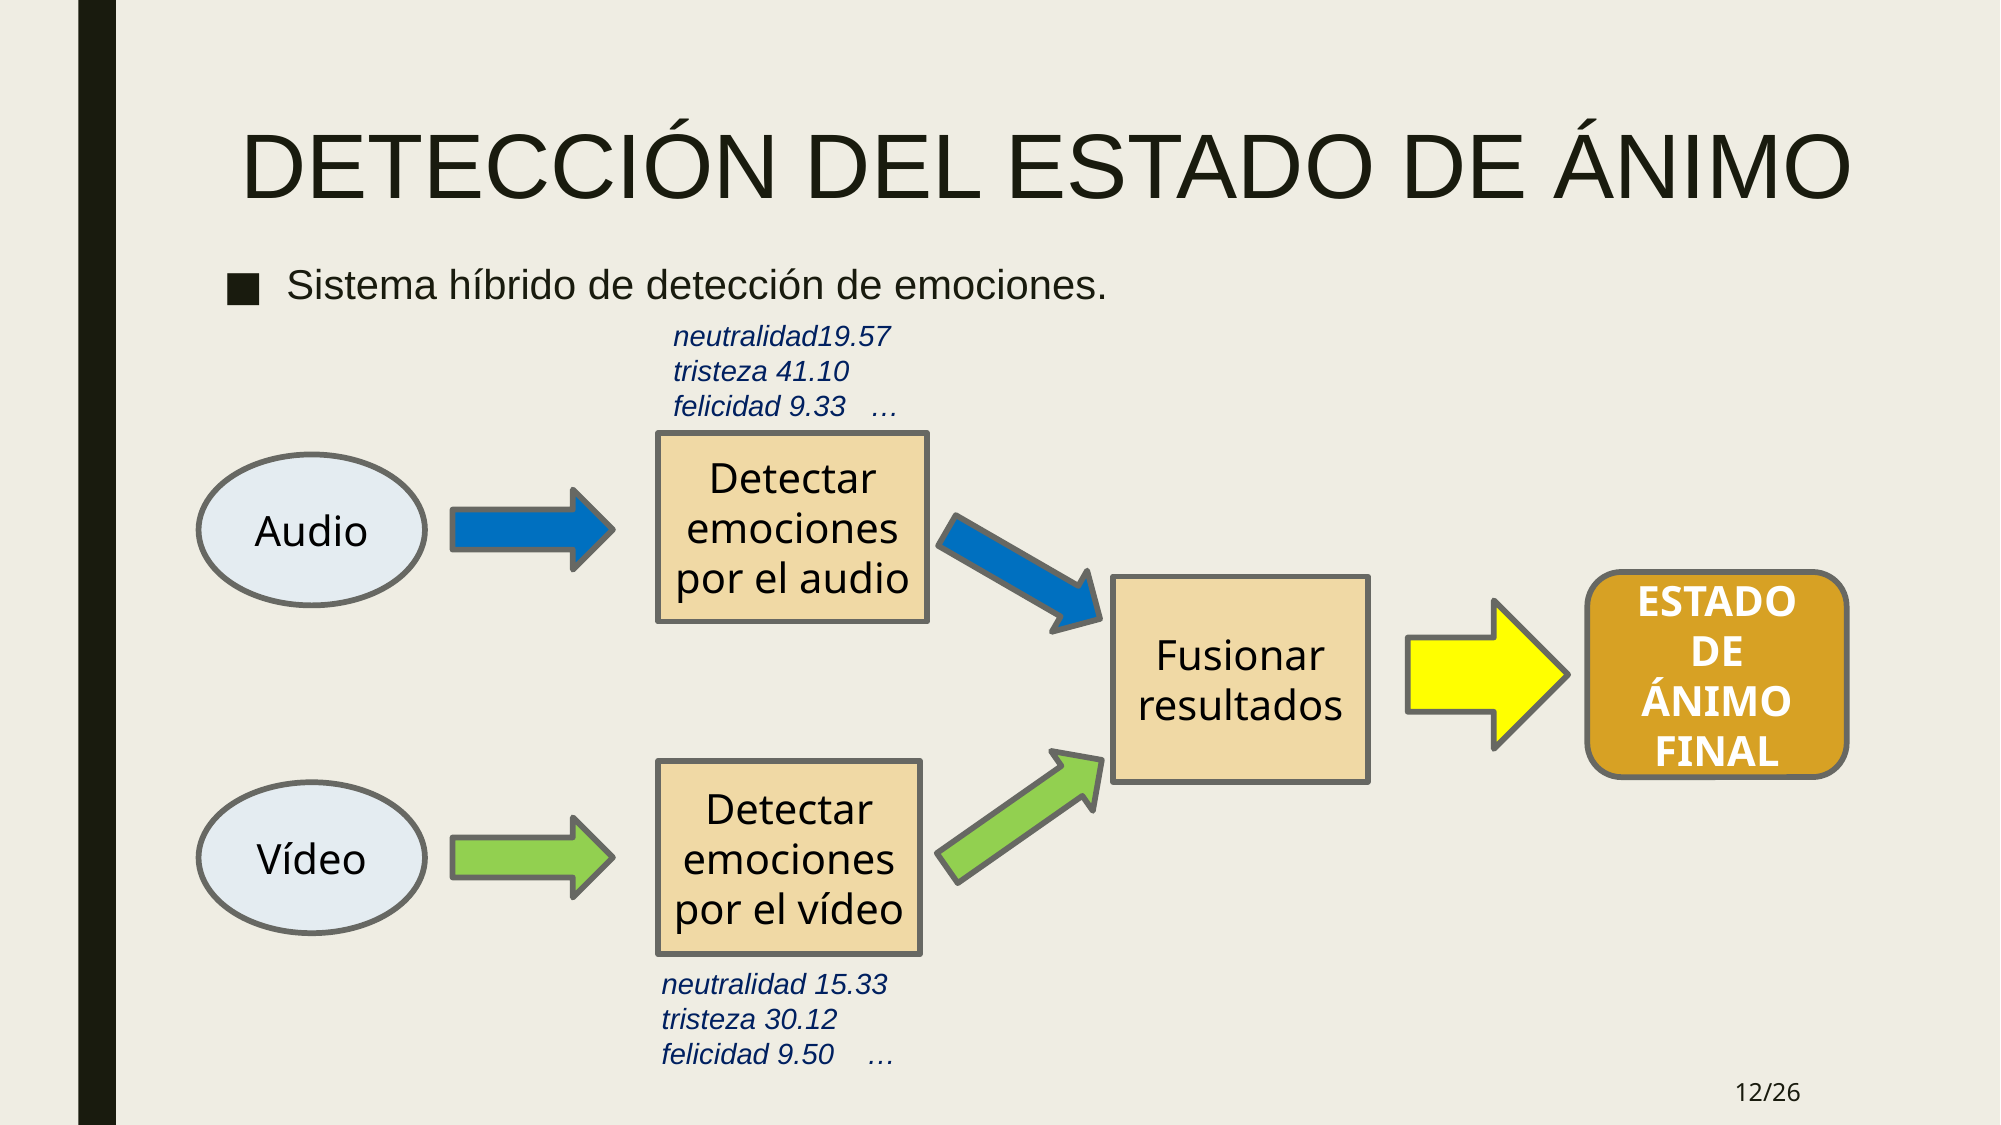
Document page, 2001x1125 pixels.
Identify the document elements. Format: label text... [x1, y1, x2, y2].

text_box neutralidad 15.33 tristeza 30.12 felicidad 9.50 … [646, 957, 1024, 1078]
text_box [449, 486, 616, 573]
text_box [933, 748, 1105, 886]
slide_number 12/26 [1553, 1058, 1816, 1125]
text_box Detectar emociones por el audio [655, 430, 930, 624]
text_box [935, 512, 1103, 635]
text_box ESTADO DE ÁNIMO FINAL [1584, 569, 1850, 781]
text_box Detectar emociones por el vídeo [655, 758, 923, 957]
title DETECCIÓN DEL ESTADO DE ÁNIMO [225, 112, 1921, 357]
text_box Fusionar resultados [1110, 574, 1371, 785]
text_box Audio [195, 451, 428, 609]
text_box neutralidad19.57 tristeza 41.10 felicidad 9.33 … [658, 309, 1036, 430]
list Sistema híbrido de detección de emociones. [208, 254, 1862, 371]
text_box [1404, 597, 1572, 752]
text_box [449, 814, 616, 901]
text_box Vídeo [195, 779, 428, 937]
